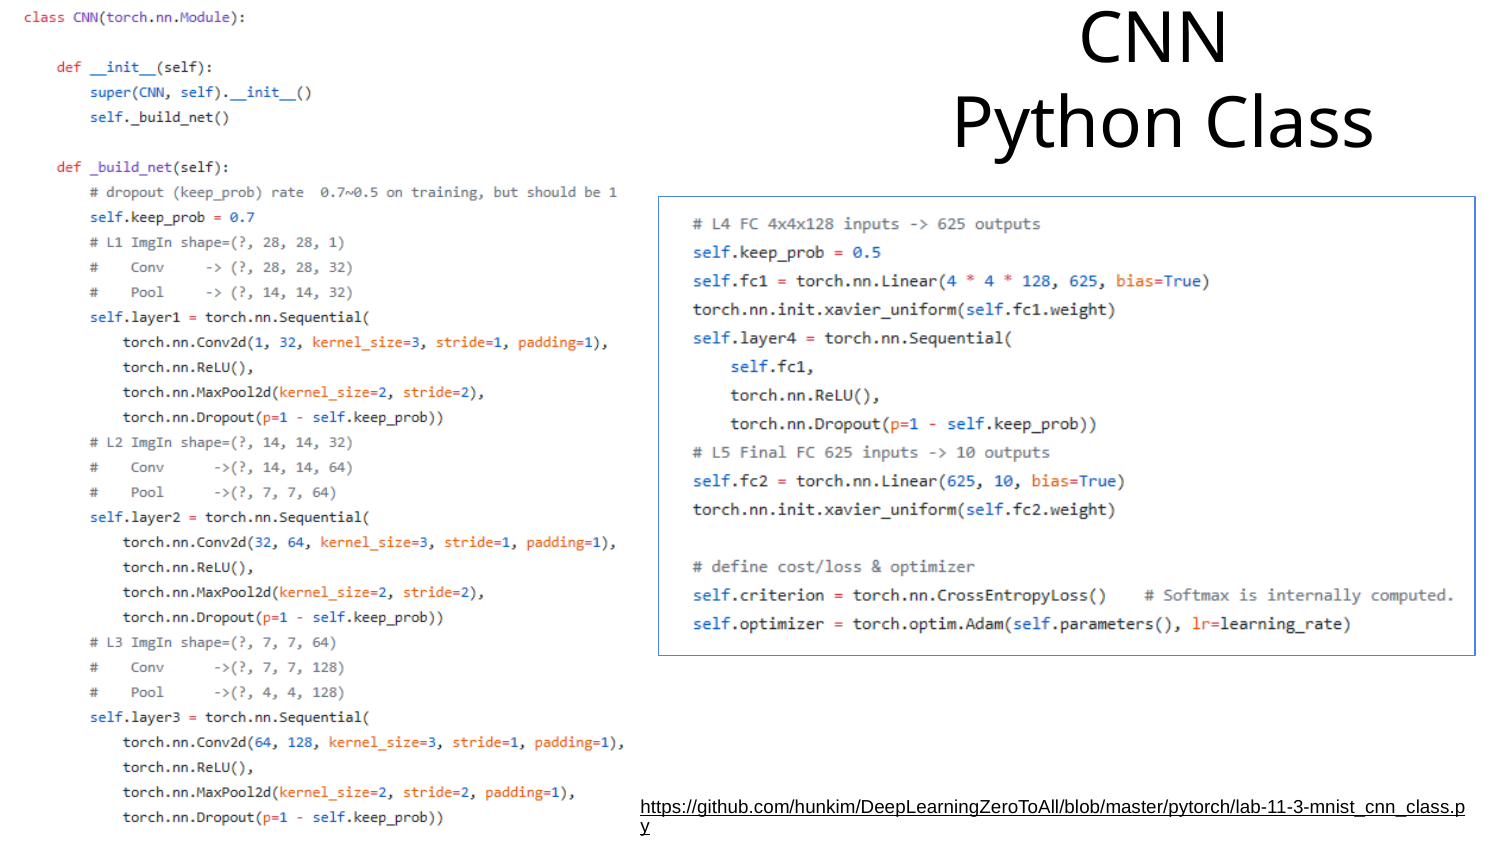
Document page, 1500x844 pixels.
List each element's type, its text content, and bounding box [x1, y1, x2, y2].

text_box https://github.com/hunkim/DeepLearningZeroToAll/blob/master/pytorch/lab-11-3-mnist_cnn_class.py [625, 803, 1486, 844]
text_box [658, 196, 1476, 656]
picture [18, 9, 636, 834]
picture [672, 209, 1461, 643]
title CNN Python Class [889, 9, 1438, 143]
